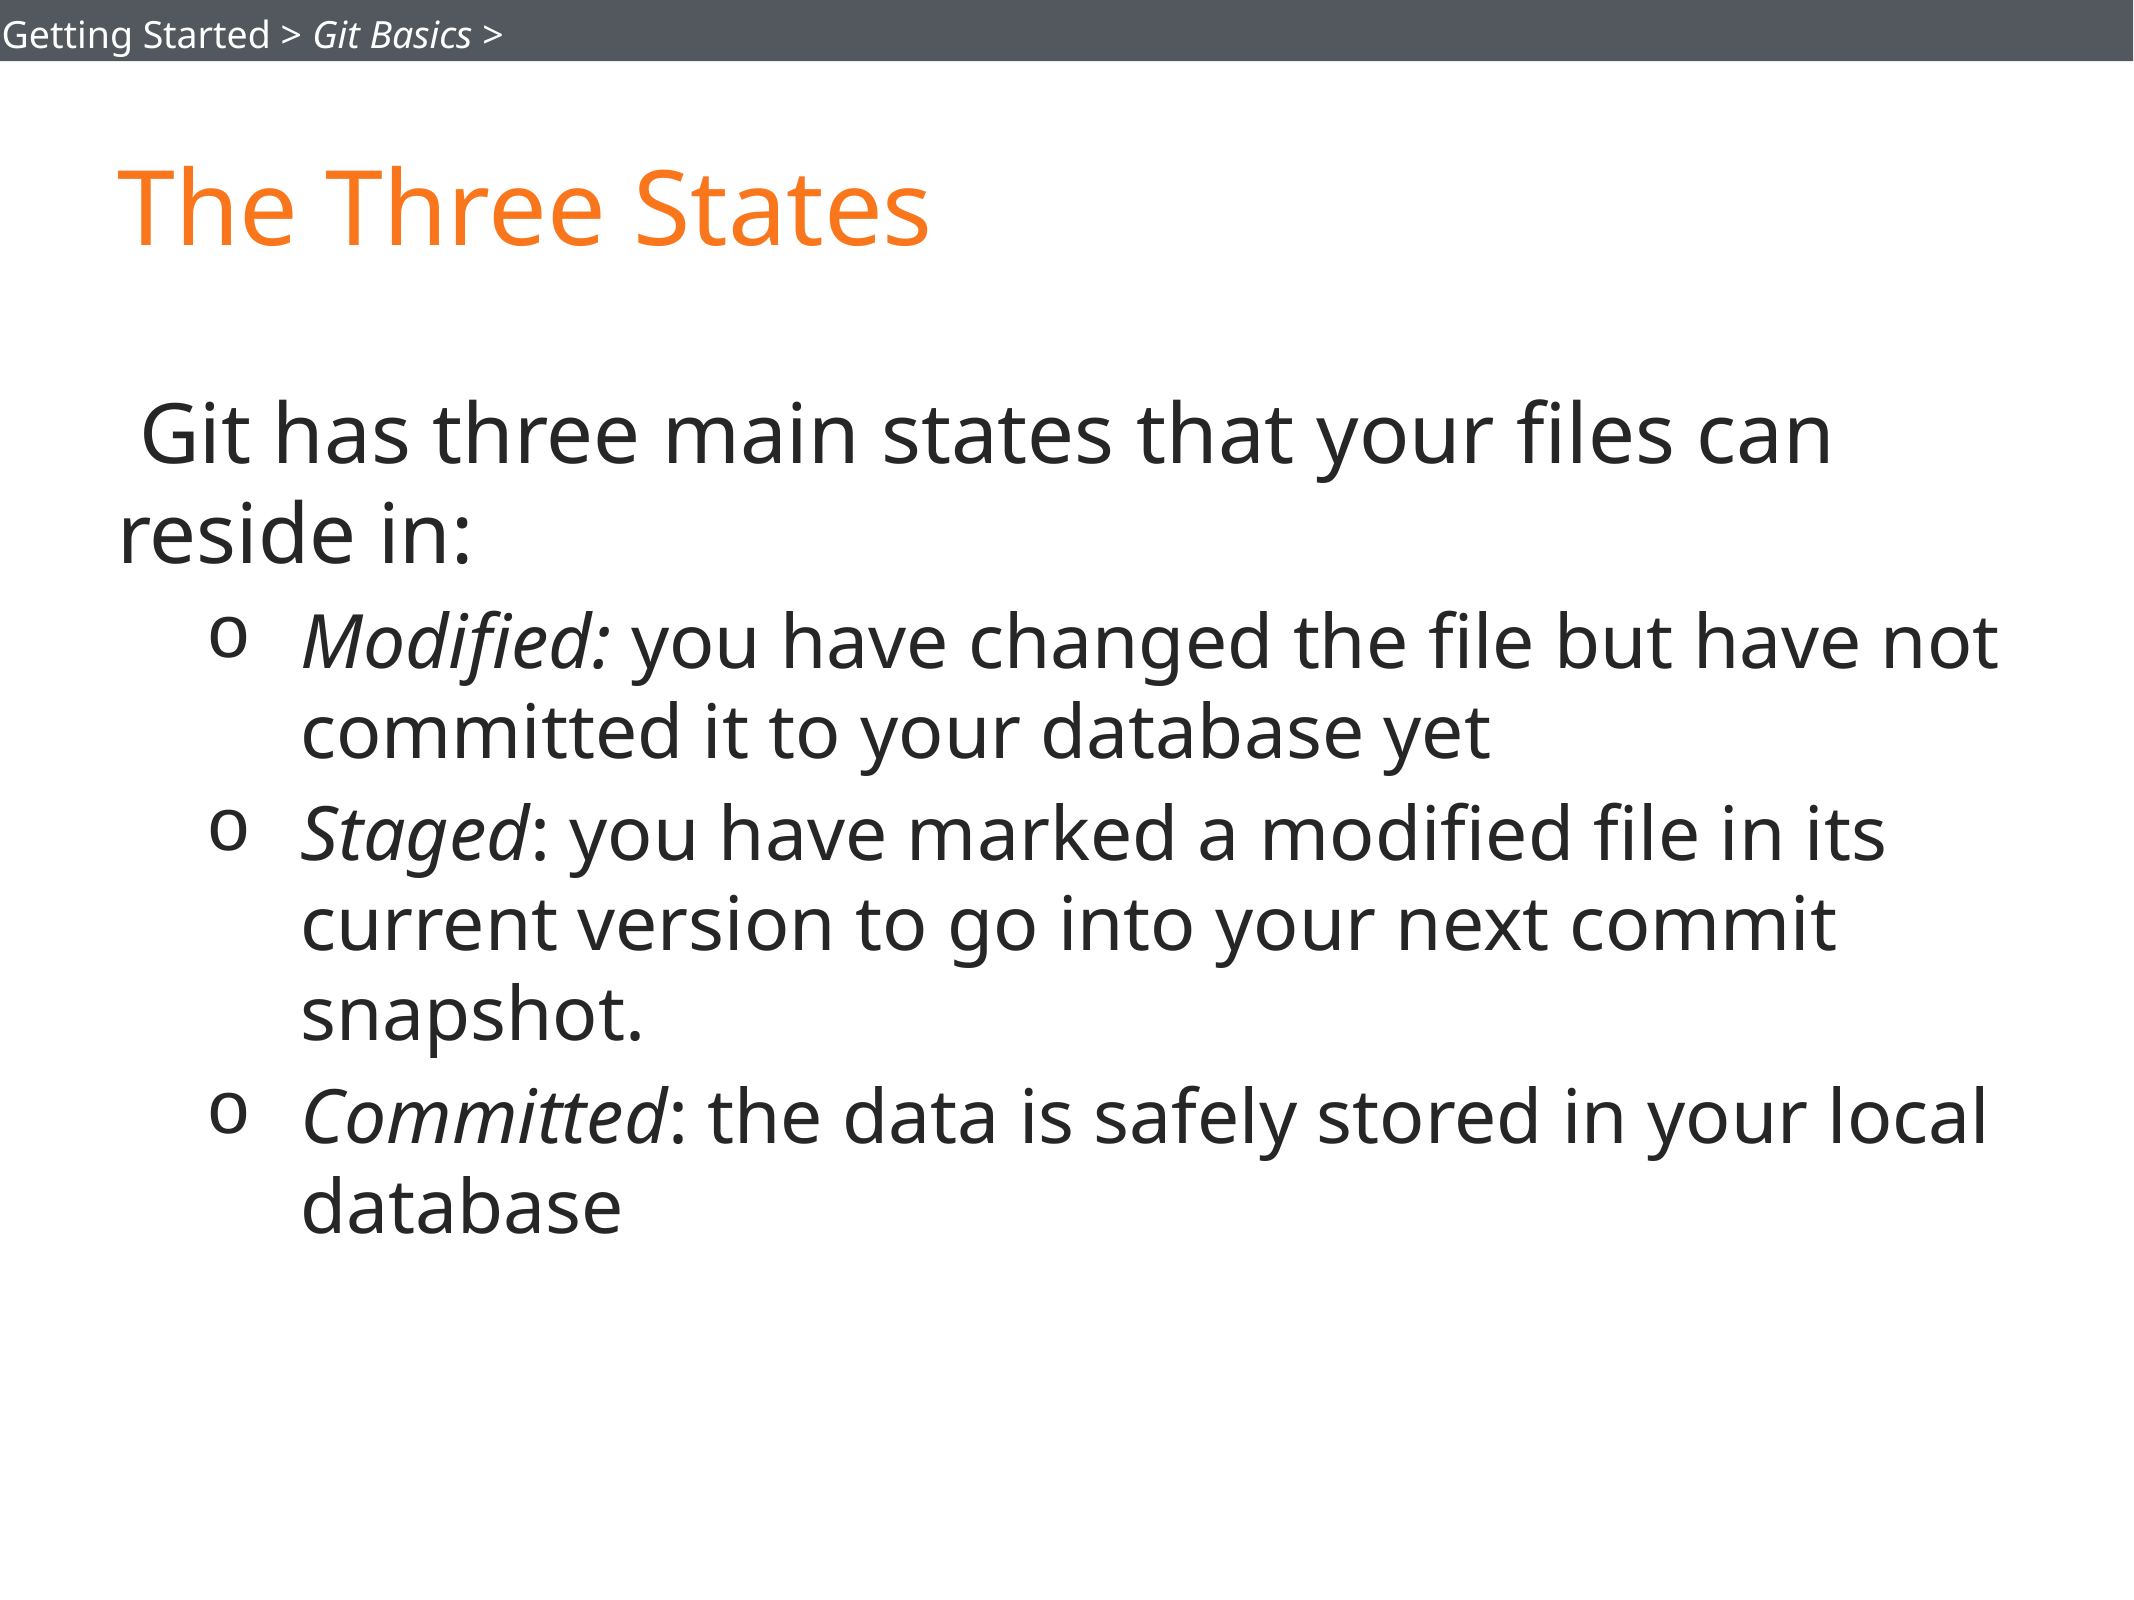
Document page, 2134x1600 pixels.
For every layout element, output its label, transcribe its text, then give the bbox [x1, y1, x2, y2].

text_box Getting Started > Git Basics > [0, 2, 513, 65]
list Git has three main states that your files can reside in: Modified: you have changed the file but have not committed it to your database yet Staged: you have marked a modified file in its current version to go into your next commit snapshot. Committed: the data is safely stored in your local database [106, 369, 2028, 1361]
title The Three States [106, 130, 2028, 327]
